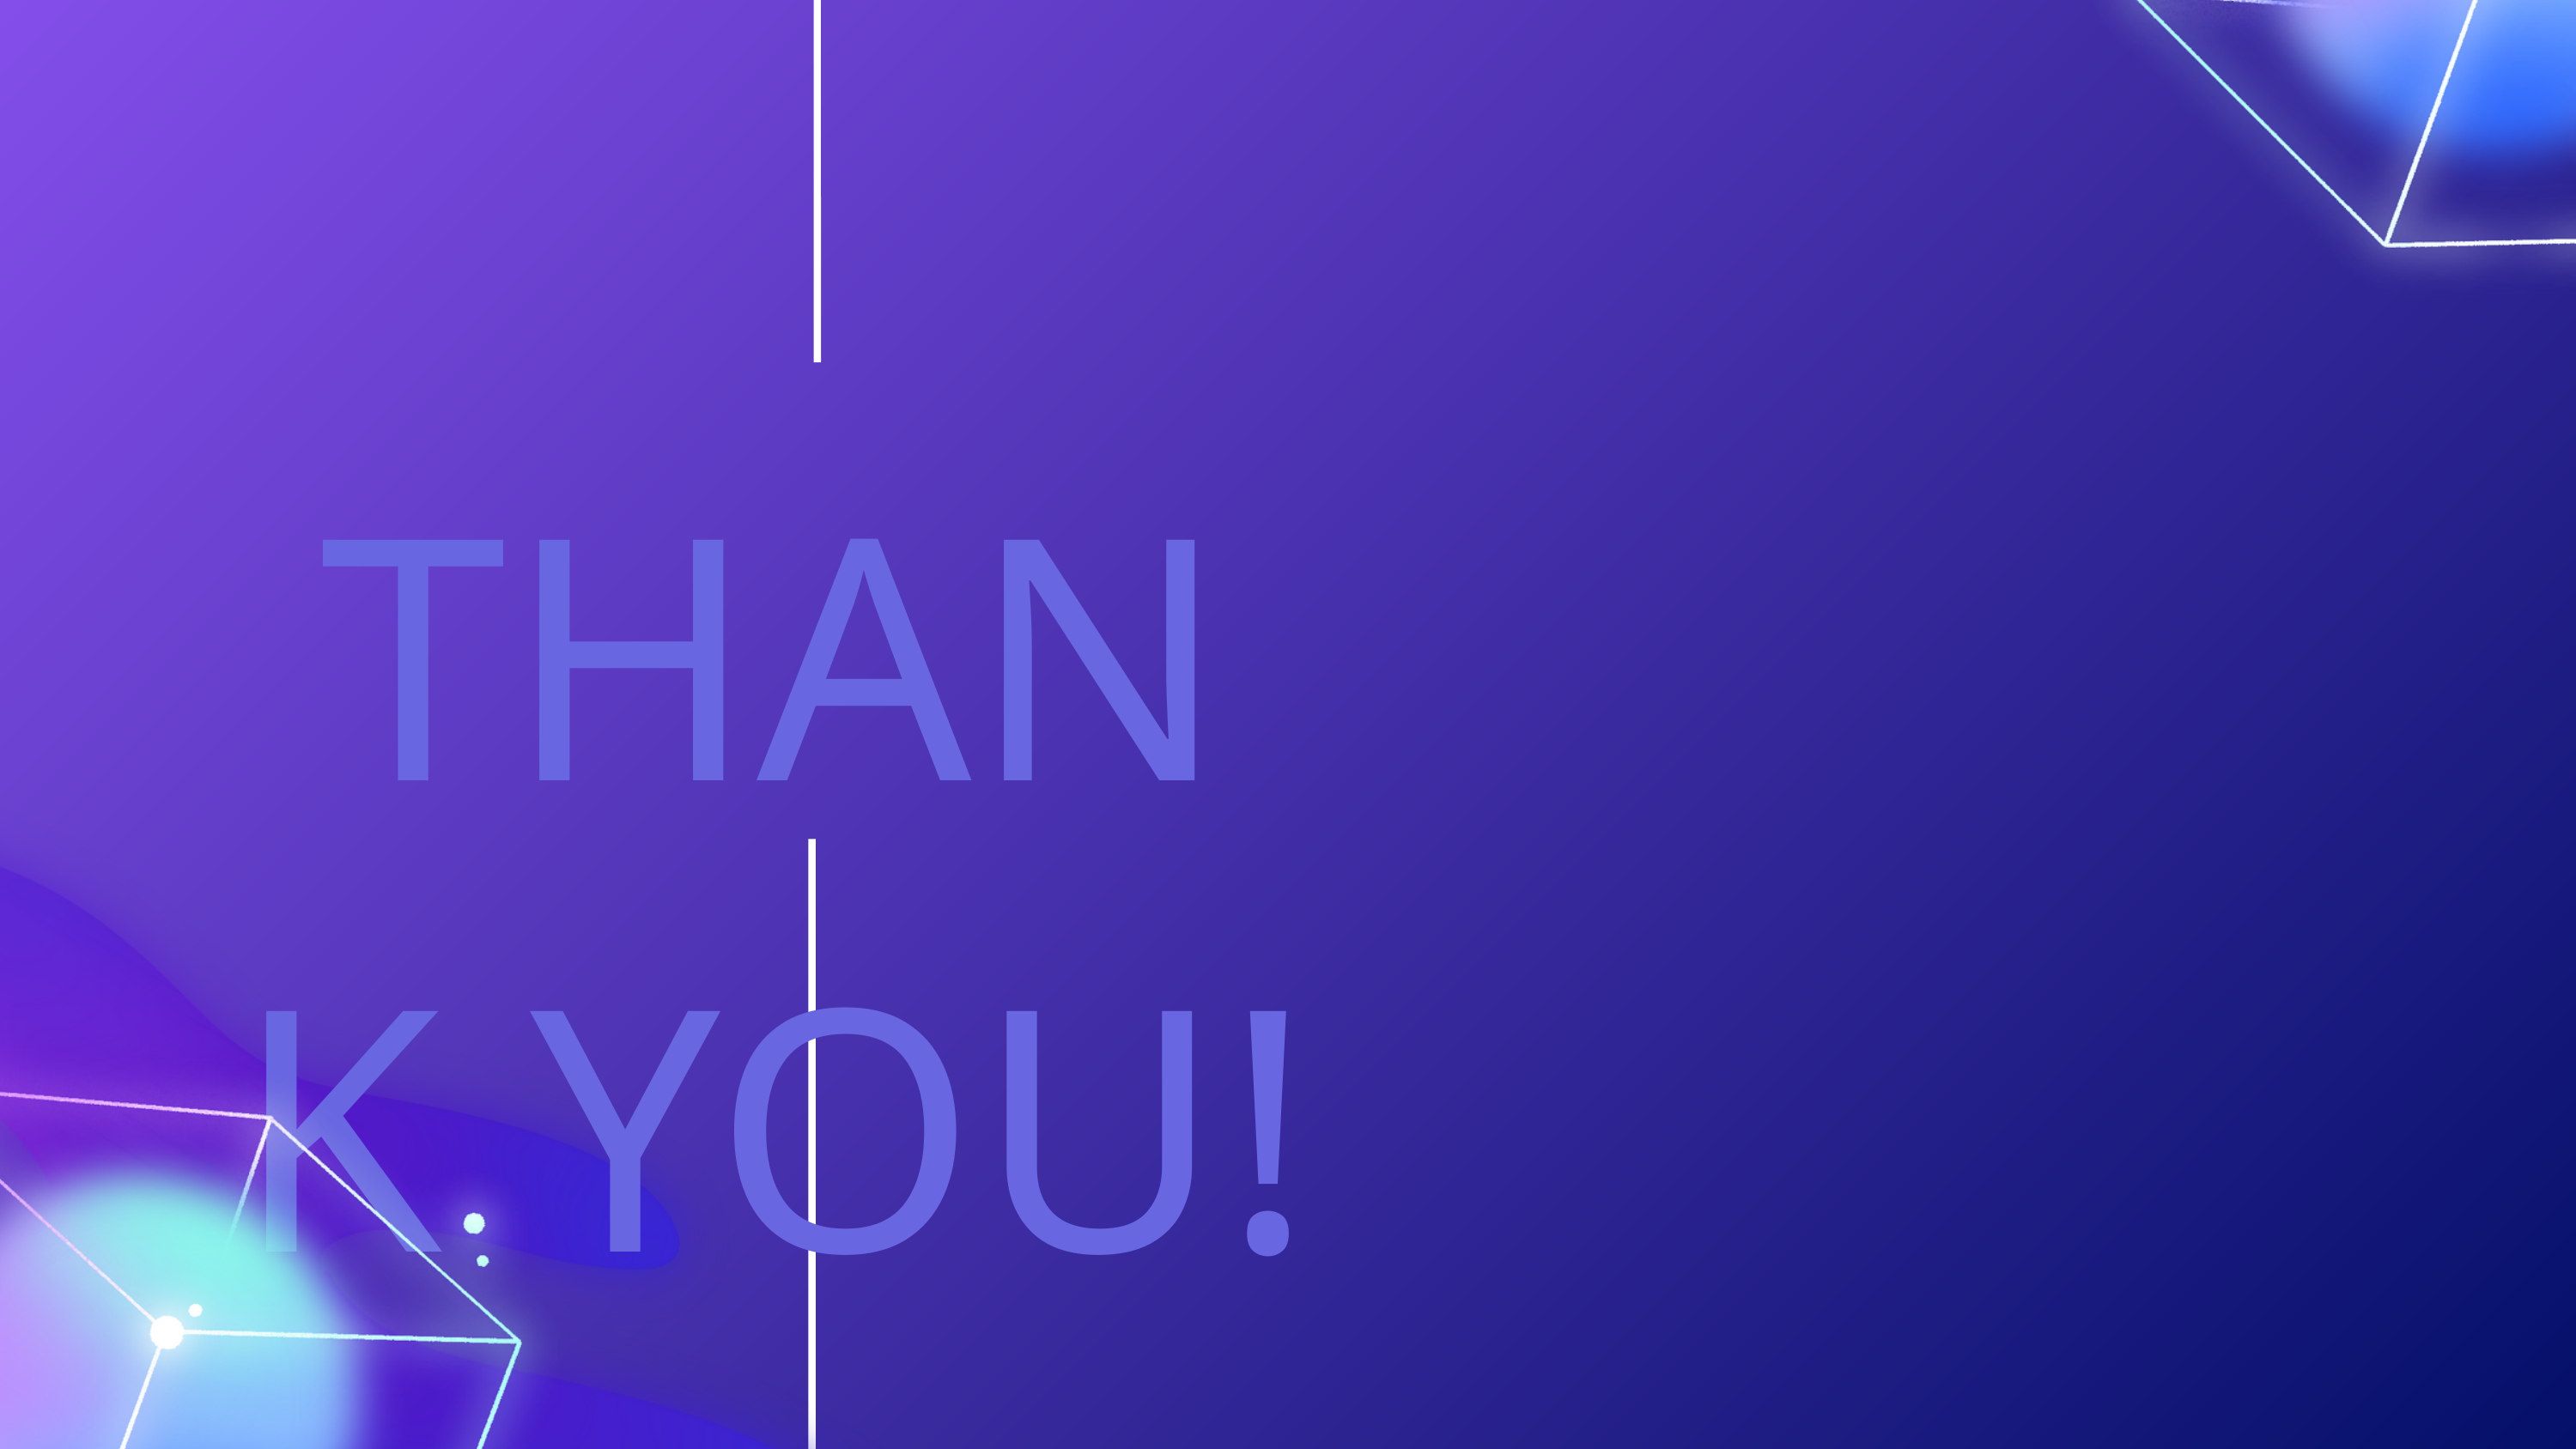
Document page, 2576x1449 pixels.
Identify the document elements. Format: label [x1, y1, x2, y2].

text_box [2081, 0, 2576, 302]
text_box [0, 0, 1320, 1449]
